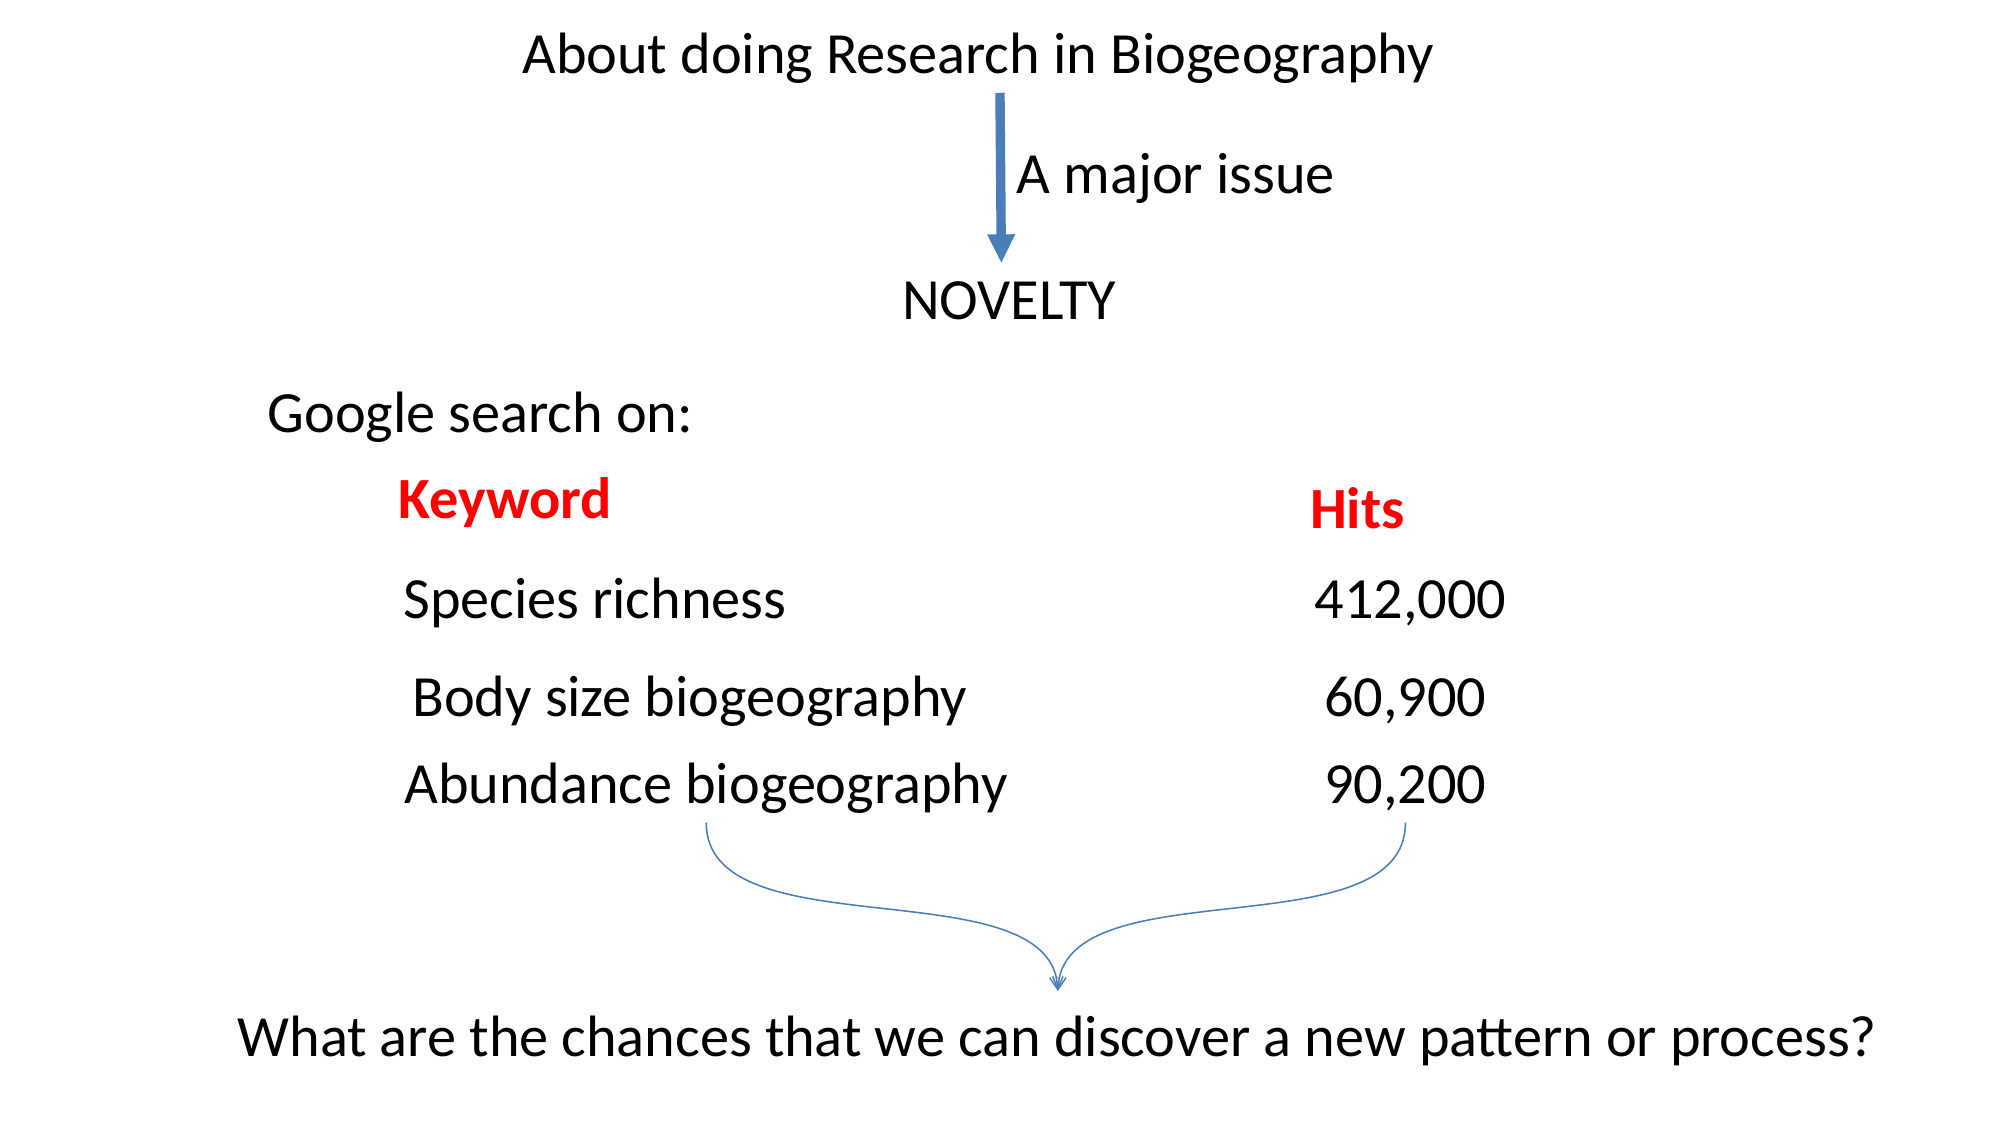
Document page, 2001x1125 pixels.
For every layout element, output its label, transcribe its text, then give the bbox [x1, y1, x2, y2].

text_box Body size biogeography [397, 650, 983, 736]
text_box 90,200 [1309, 738, 1502, 823]
text_box 60,900 [1309, 650, 1502, 736]
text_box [381, 452, 1421, 639]
text_box About doing Research in Biogeography [507, 8, 1450, 93]
text_box 412,000 [1425, 552, 1522, 638]
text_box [212, 823, 1904, 1077]
text_box Abundance biogeography [389, 738, 1023, 823]
text_box Google search on: [252, 367, 709, 452]
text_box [886, 92, 1353, 340]
